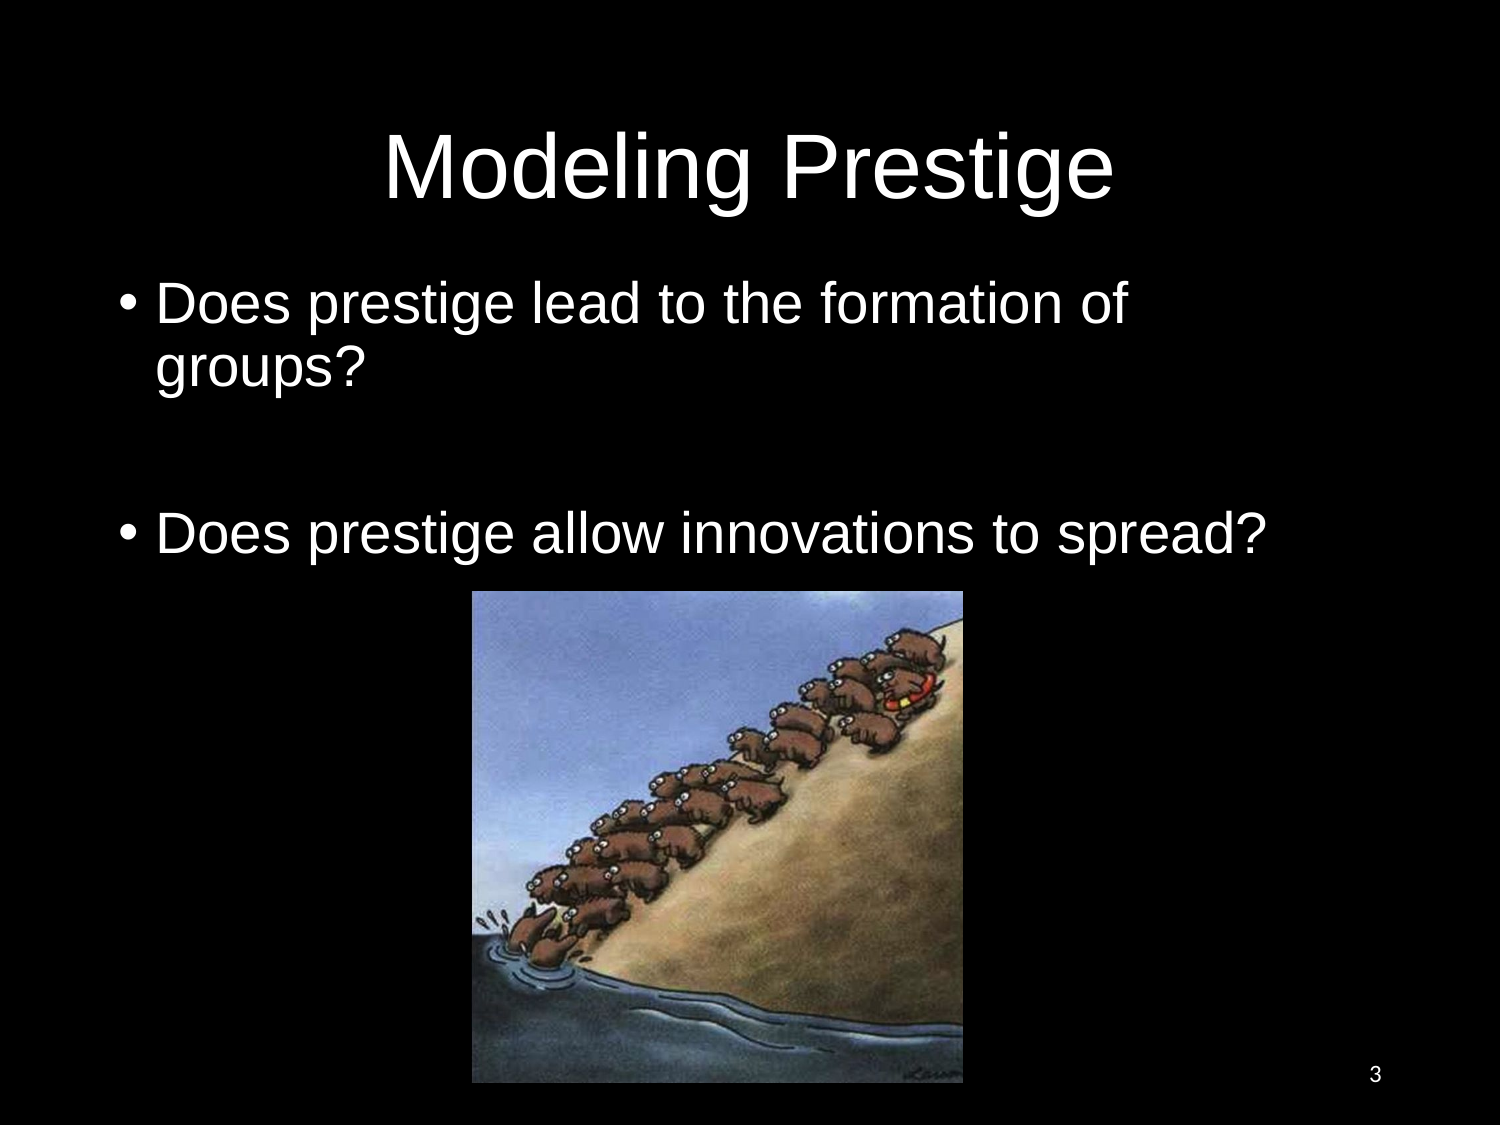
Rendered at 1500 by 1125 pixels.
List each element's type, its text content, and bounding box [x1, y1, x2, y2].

list Does prestige lead to the formation of groups? Does prestige allow innovations to spread? [103, 91, 1301, 806]
slide_number 3 [1059, 1042, 1397, 1103]
picture [471, 590, 963, 1083]
title Modeling Prestige [103, 59, 1397, 278]
